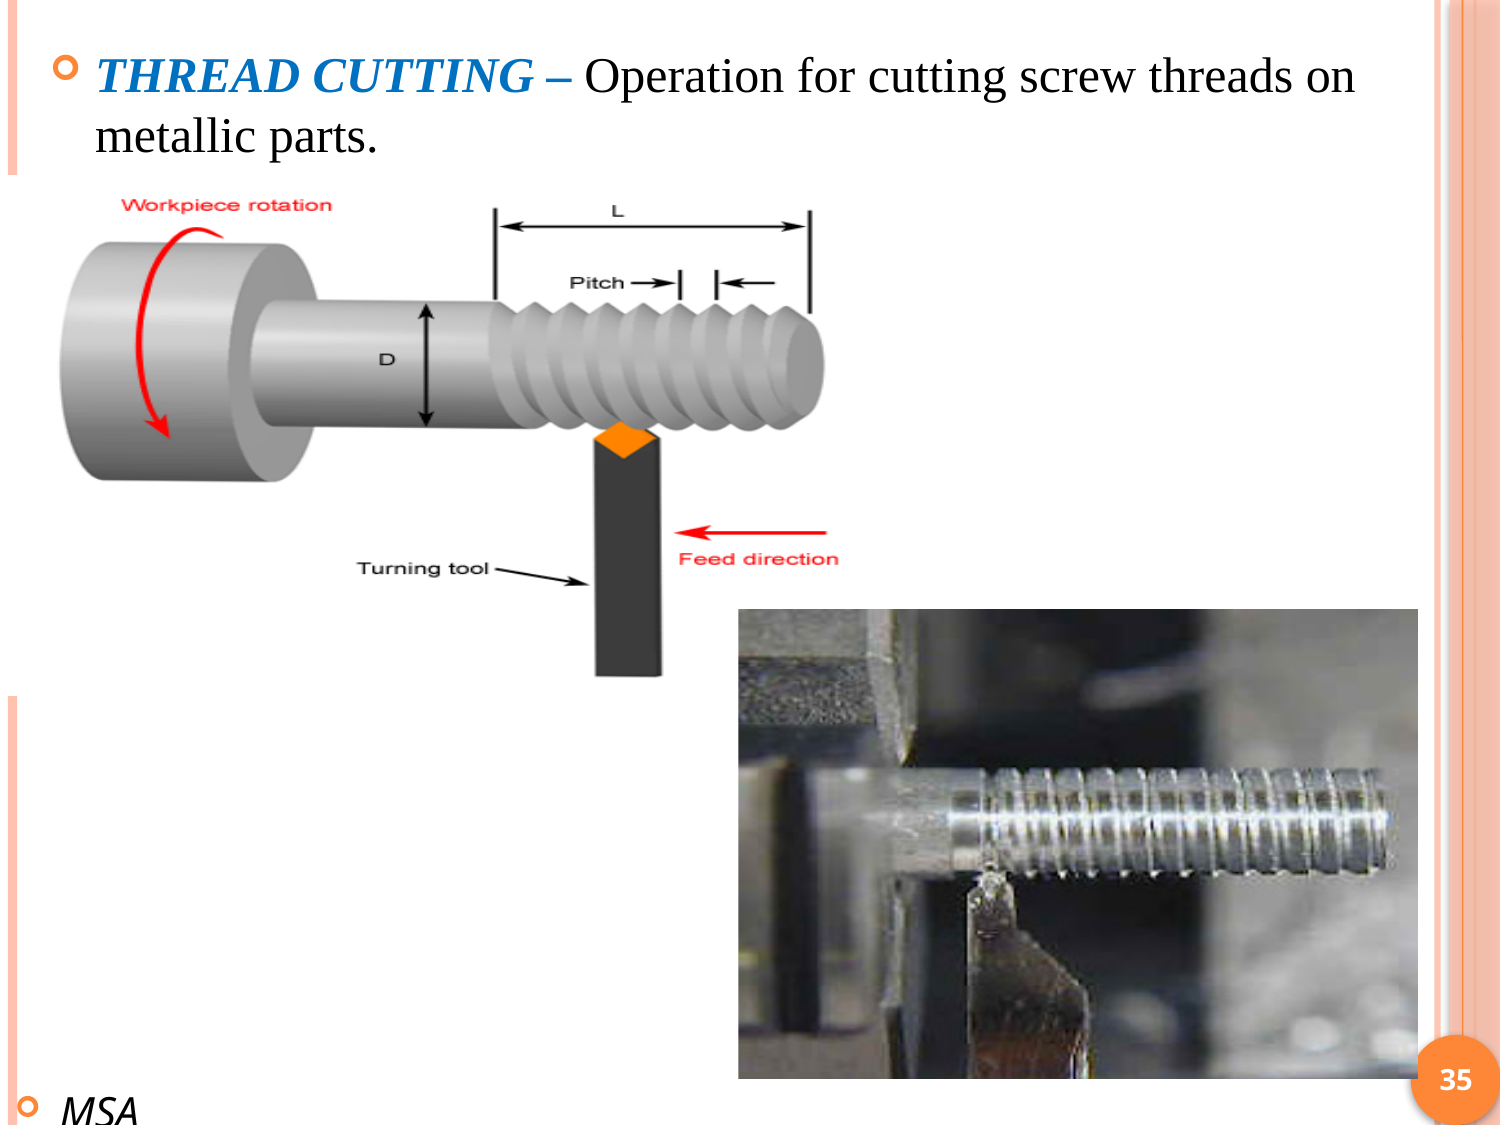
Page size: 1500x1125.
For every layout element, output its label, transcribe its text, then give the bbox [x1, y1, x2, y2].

slide_number 35 [1406, 1038, 1500, 1124]
picture [0, 175, 1419, 1079]
list THREAD CUTTING – Operation for cutting screw threads on metallic parts. [35, 35, 1442, 188]
